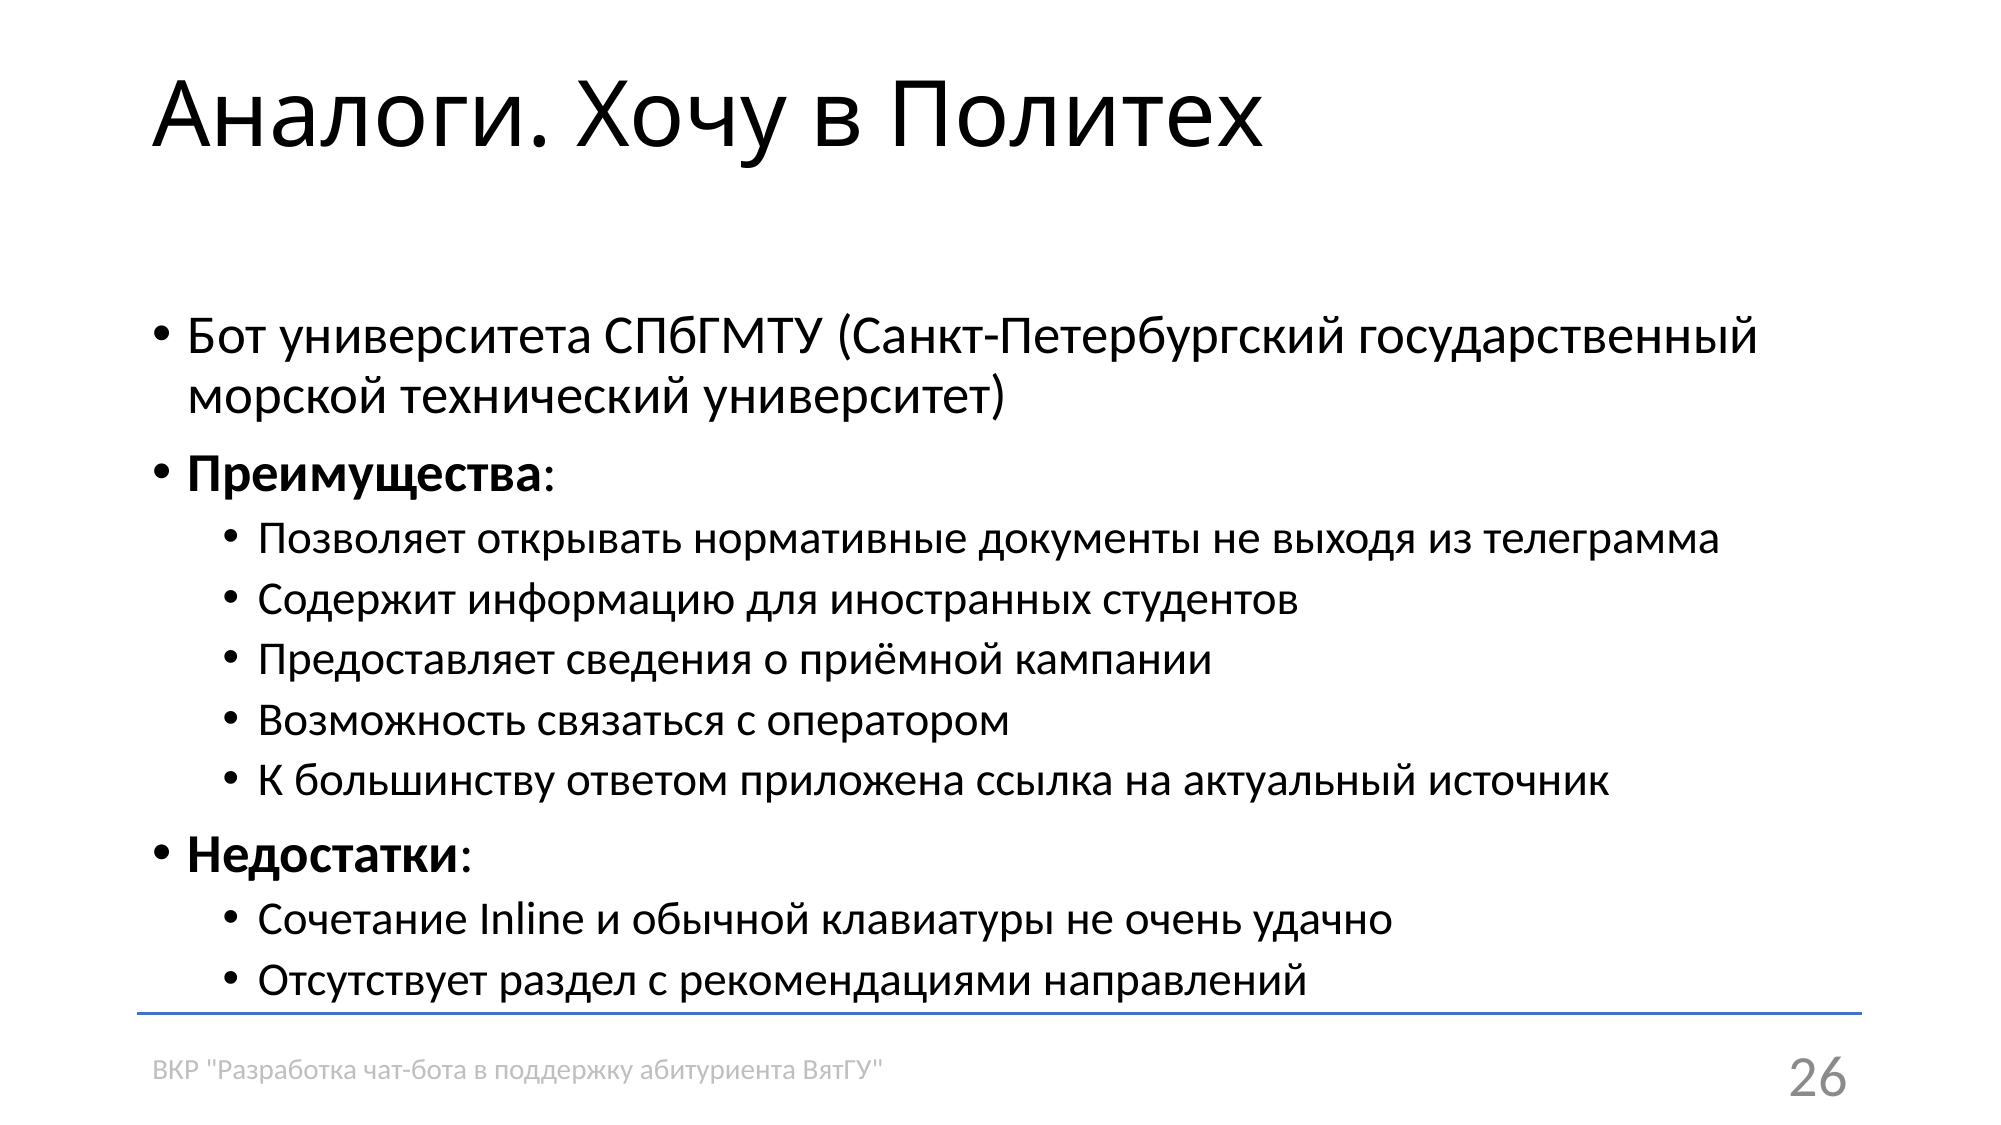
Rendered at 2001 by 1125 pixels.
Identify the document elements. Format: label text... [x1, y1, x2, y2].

title Аналоги. Хочу в Политех [137, 59, 1863, 278]
footer ВКР "Разработка чат-бота в поддержку абитуриента ВятГУ" [137, 1042, 1124, 1103]
list Бот университета СПбГМТУ (Санкт-Петербургский государственный морской технический университет) Преимущества: Позволяет открывать нормативные документы не выходя из телеграмма Содержит информацию для иностранных студентов Предоставляет сведения о приёмной кампании Возможность связаться с оператором К большинству ответом приложена ссылка на актуальный источник Недостатки: Cочетание Inline и обычной клавиатуры не очень удачно Отсутствует раздел с рекомендациями направлений [137, 299, 1863, 1014]
slide_number 30 [1412, 1042, 1863, 1103]
